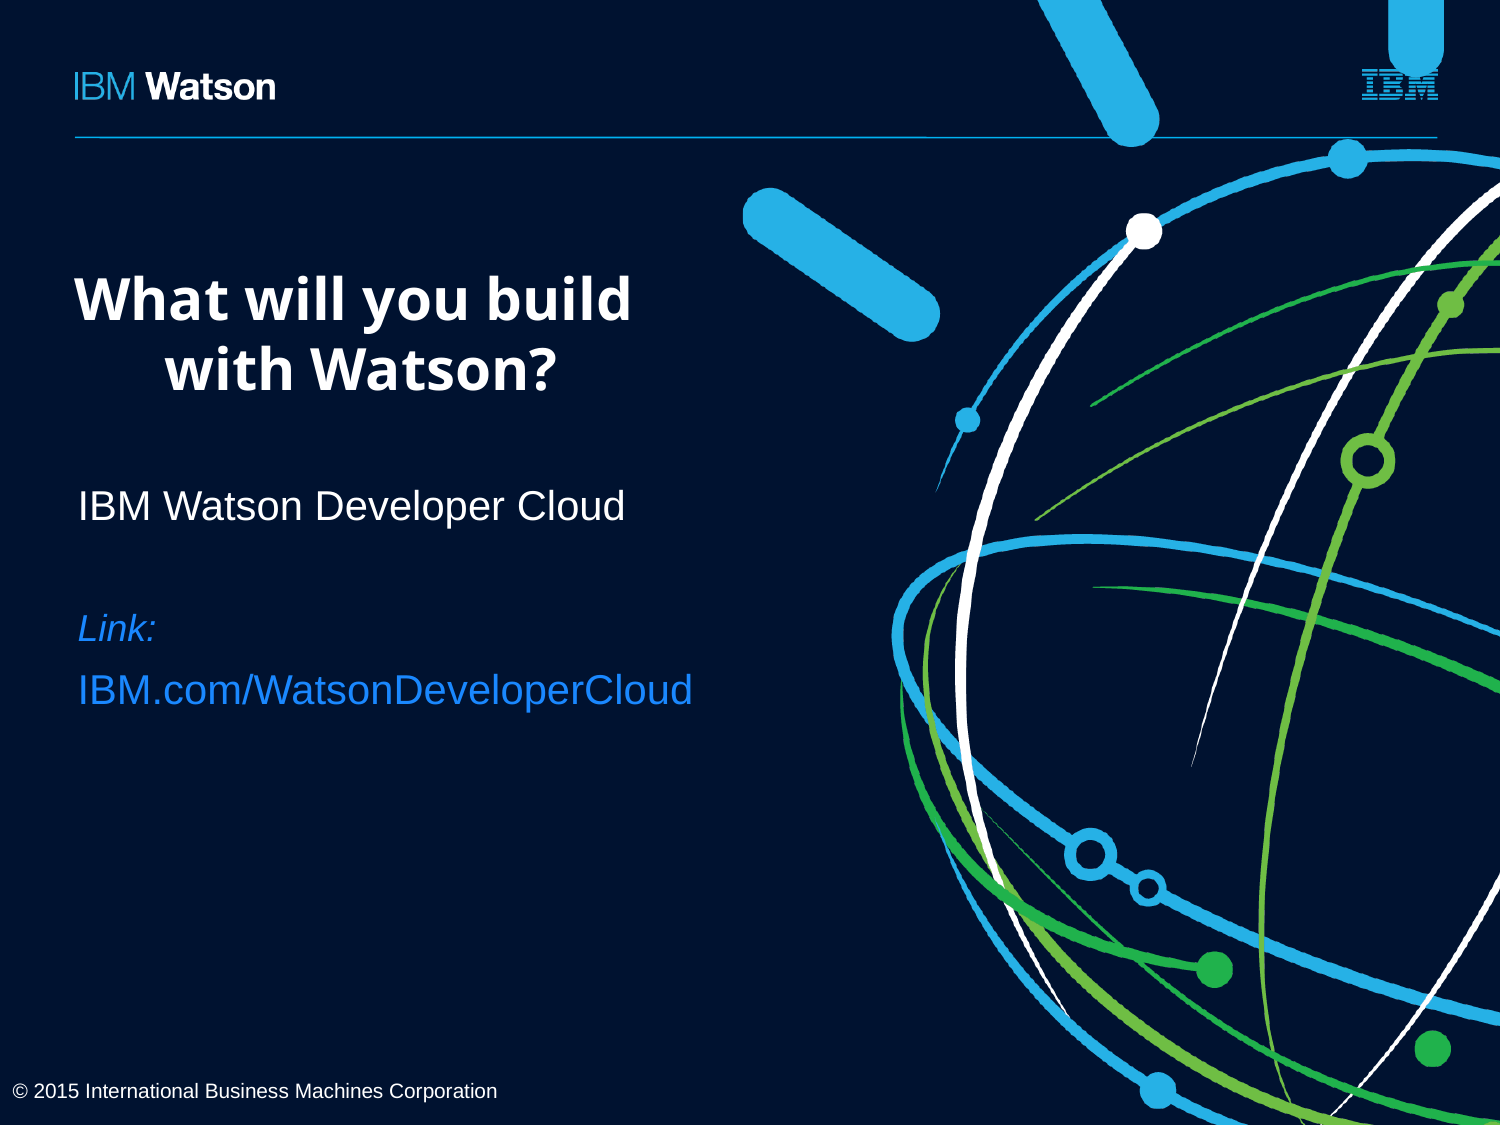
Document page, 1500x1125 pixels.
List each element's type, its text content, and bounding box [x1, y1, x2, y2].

title What will you build with Watson? [12, 262, 710, 358]
footer © 2015 International Business Machines Corporation [12, 1078, 737, 1119]
picture [75, 72, 275, 100]
picture [742, 0, 1500, 1125]
text_box IBM Watson Developer Cloud Link: IBM.com/WatsonDeveloperCloud [77, 474, 703, 690]
